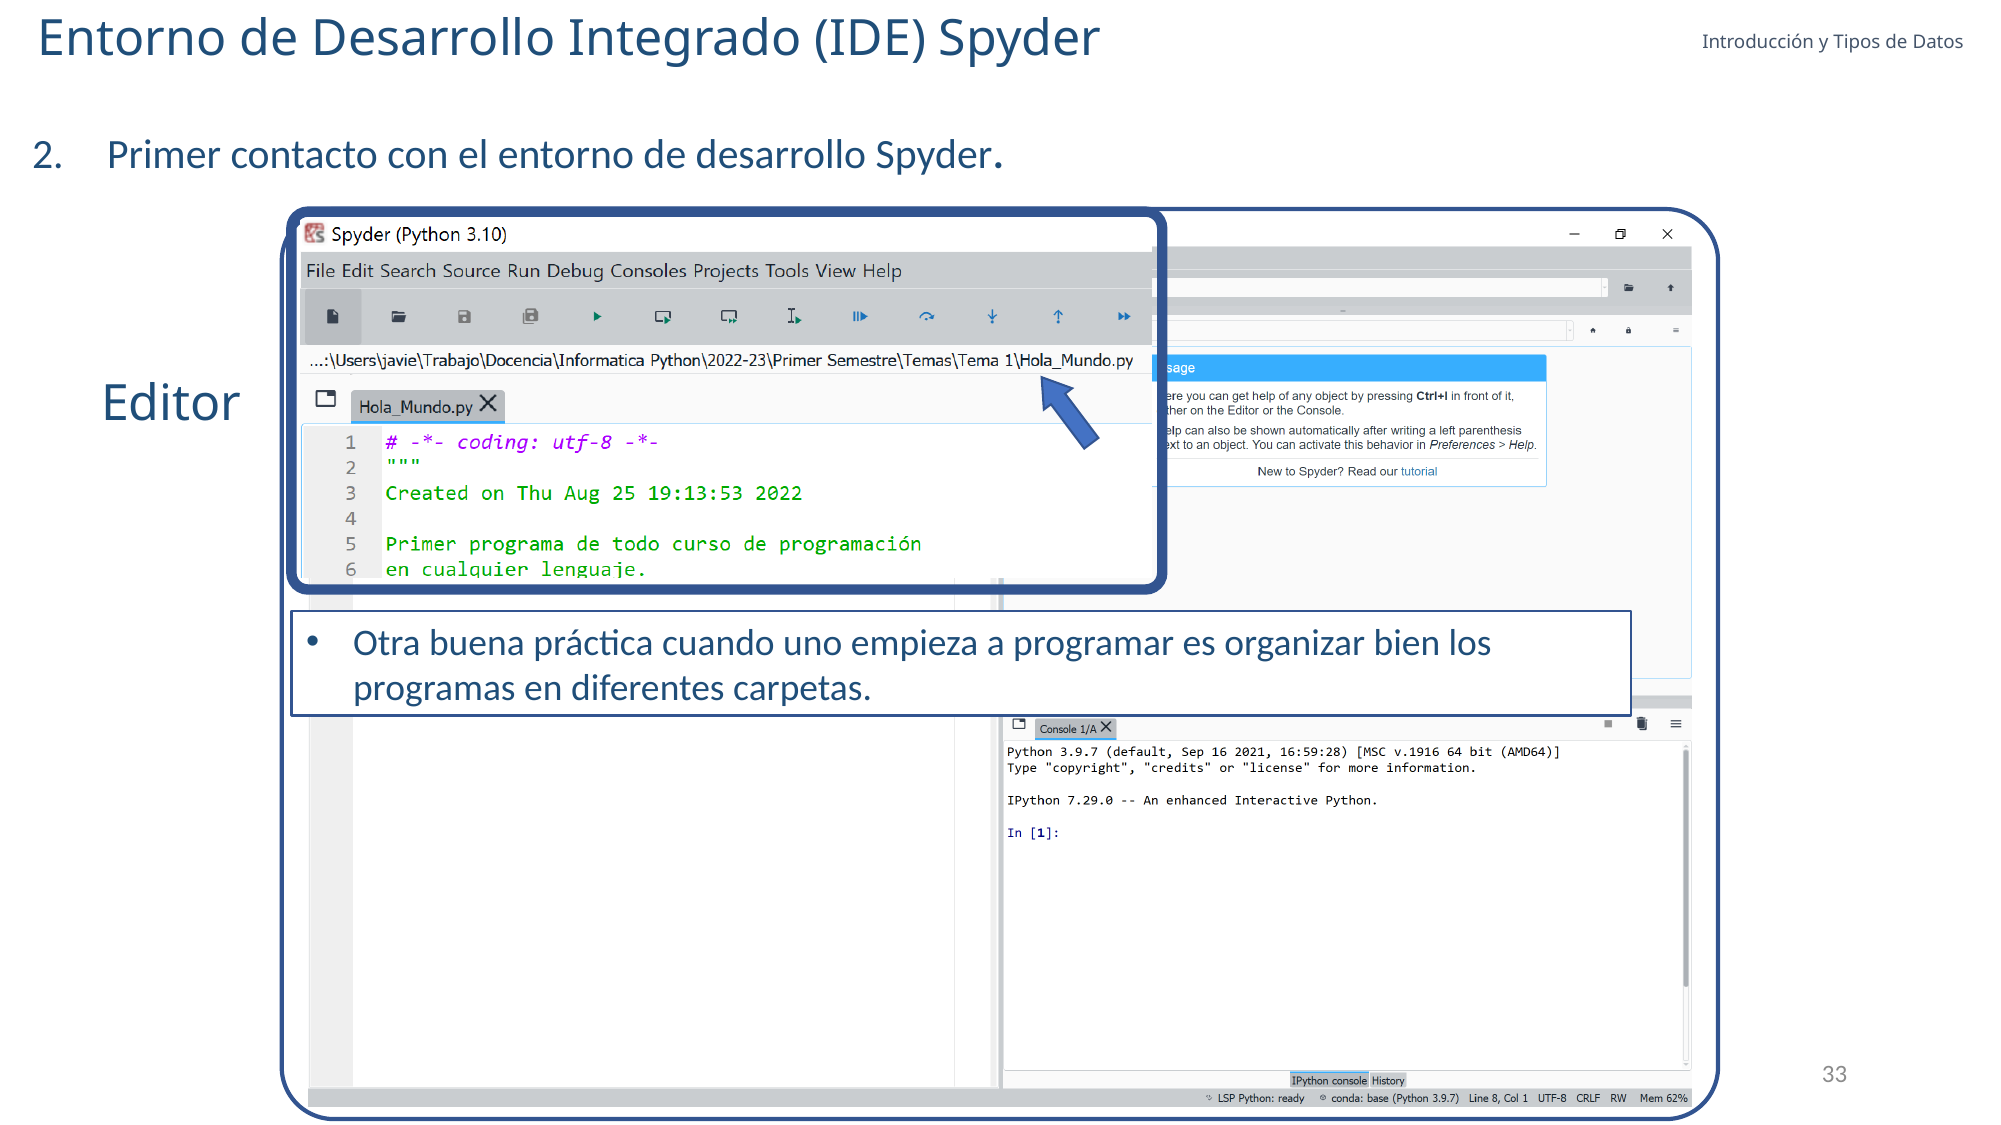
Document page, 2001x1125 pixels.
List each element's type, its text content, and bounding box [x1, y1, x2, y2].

slide_number 33 [1692, 1042, 1863, 1103]
text_box [1692, 230, 1720, 1042]
text_box Entorno de Desarrollo Integrado (IDE) Spyder [22, 0, 1117, 73]
text_box [290, 230, 307, 591]
text_box Editor [86, 362, 257, 438]
picture [300, 215, 1692, 1107]
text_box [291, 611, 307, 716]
text_box [280, 231, 1706, 1121]
text_box Introducción y Tipos de Datos [1614, 24, 2000, 70]
text_box Primer contacto con el entorno de desarrollo Spyder. [17, 119, 1945, 230]
